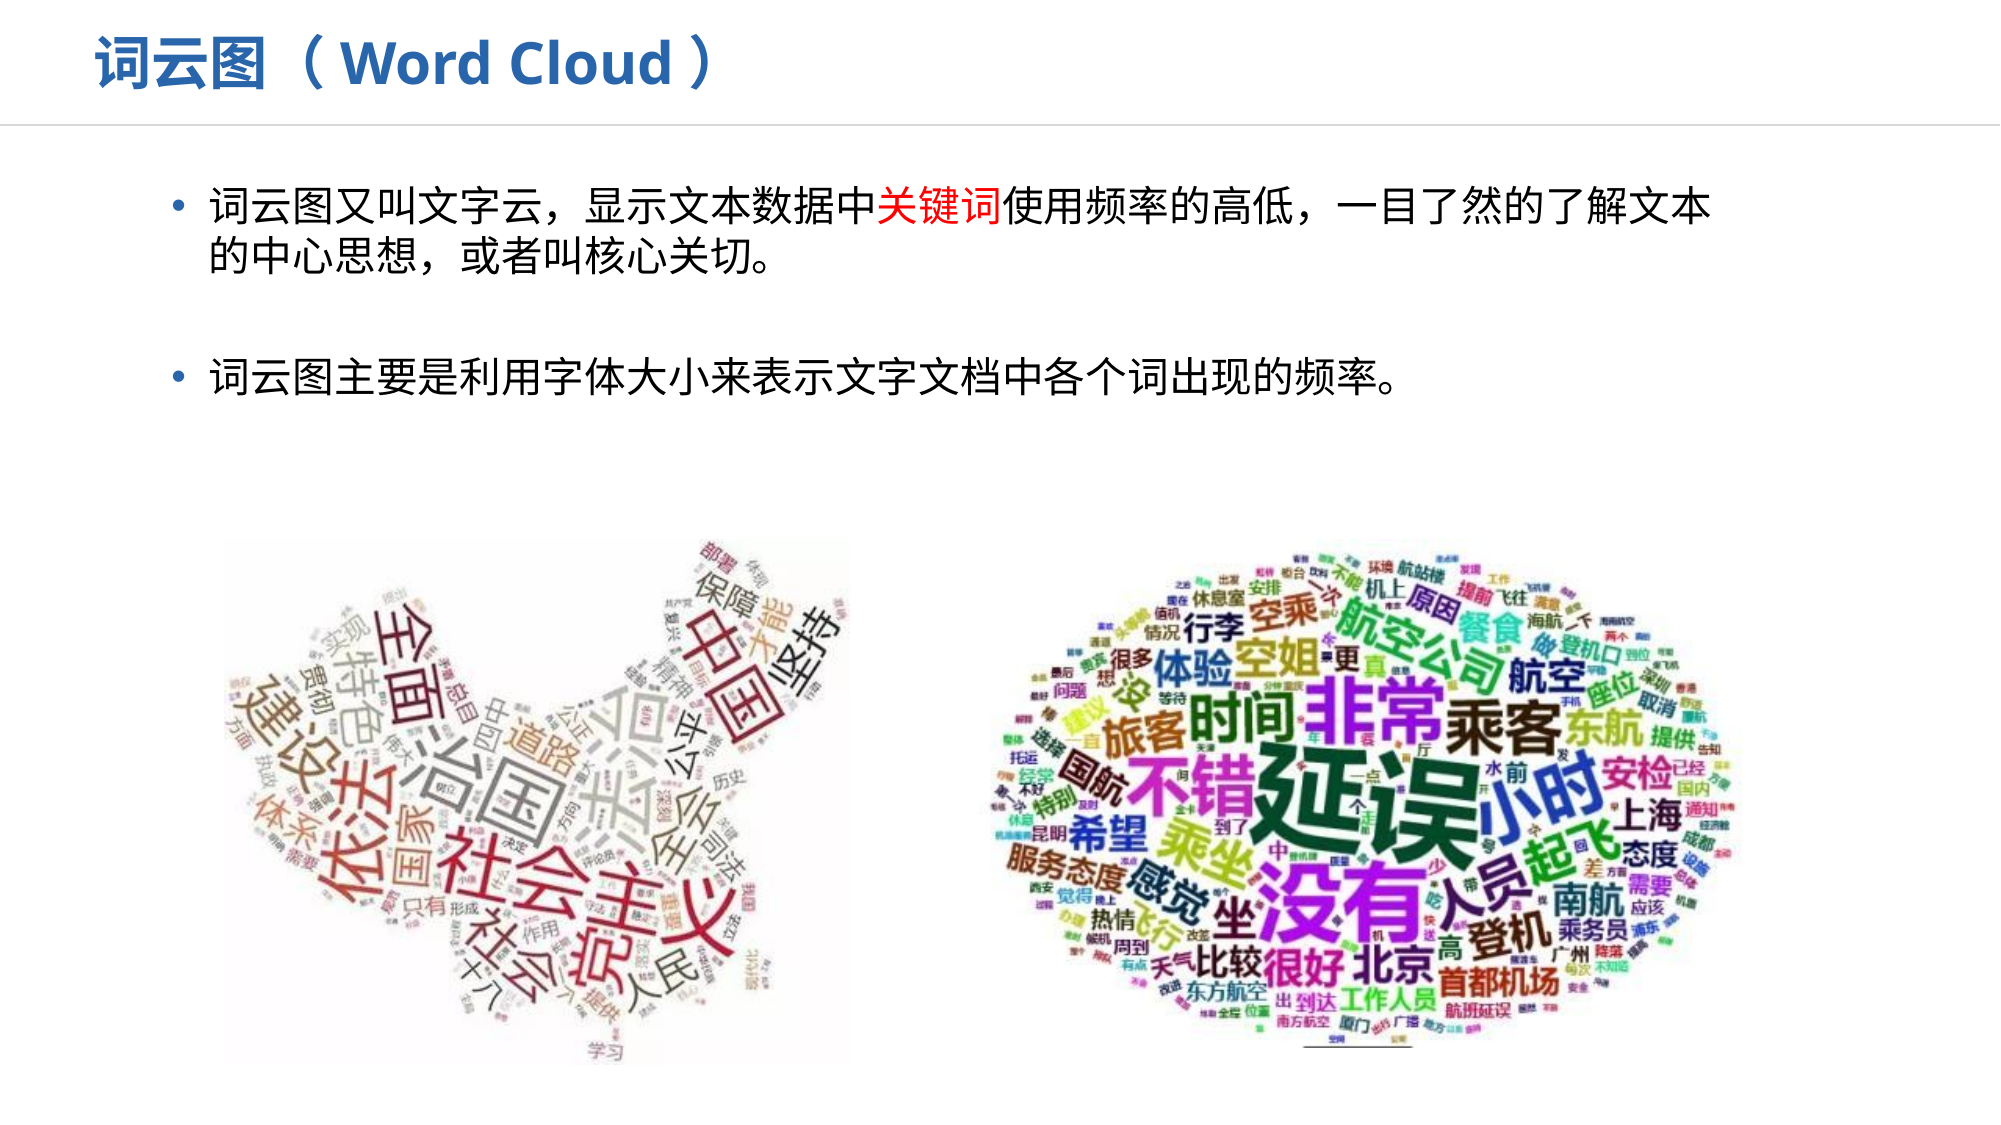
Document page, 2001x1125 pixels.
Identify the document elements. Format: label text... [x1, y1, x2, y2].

text_box 词云图又叫文字云，显示文本数据中关键词使用频率的高低，一目了然的了解文本的中心思想，或者叫核心关切。 词云图主要是利用字体大小来表示文字文档中各个词出现的频率。 [81, 172, 1736, 976]
picture [224, 539, 850, 1065]
text_box 词云图（Word Cloud） [78, 19, 878, 106]
picture [963, 539, 1769, 1048]
